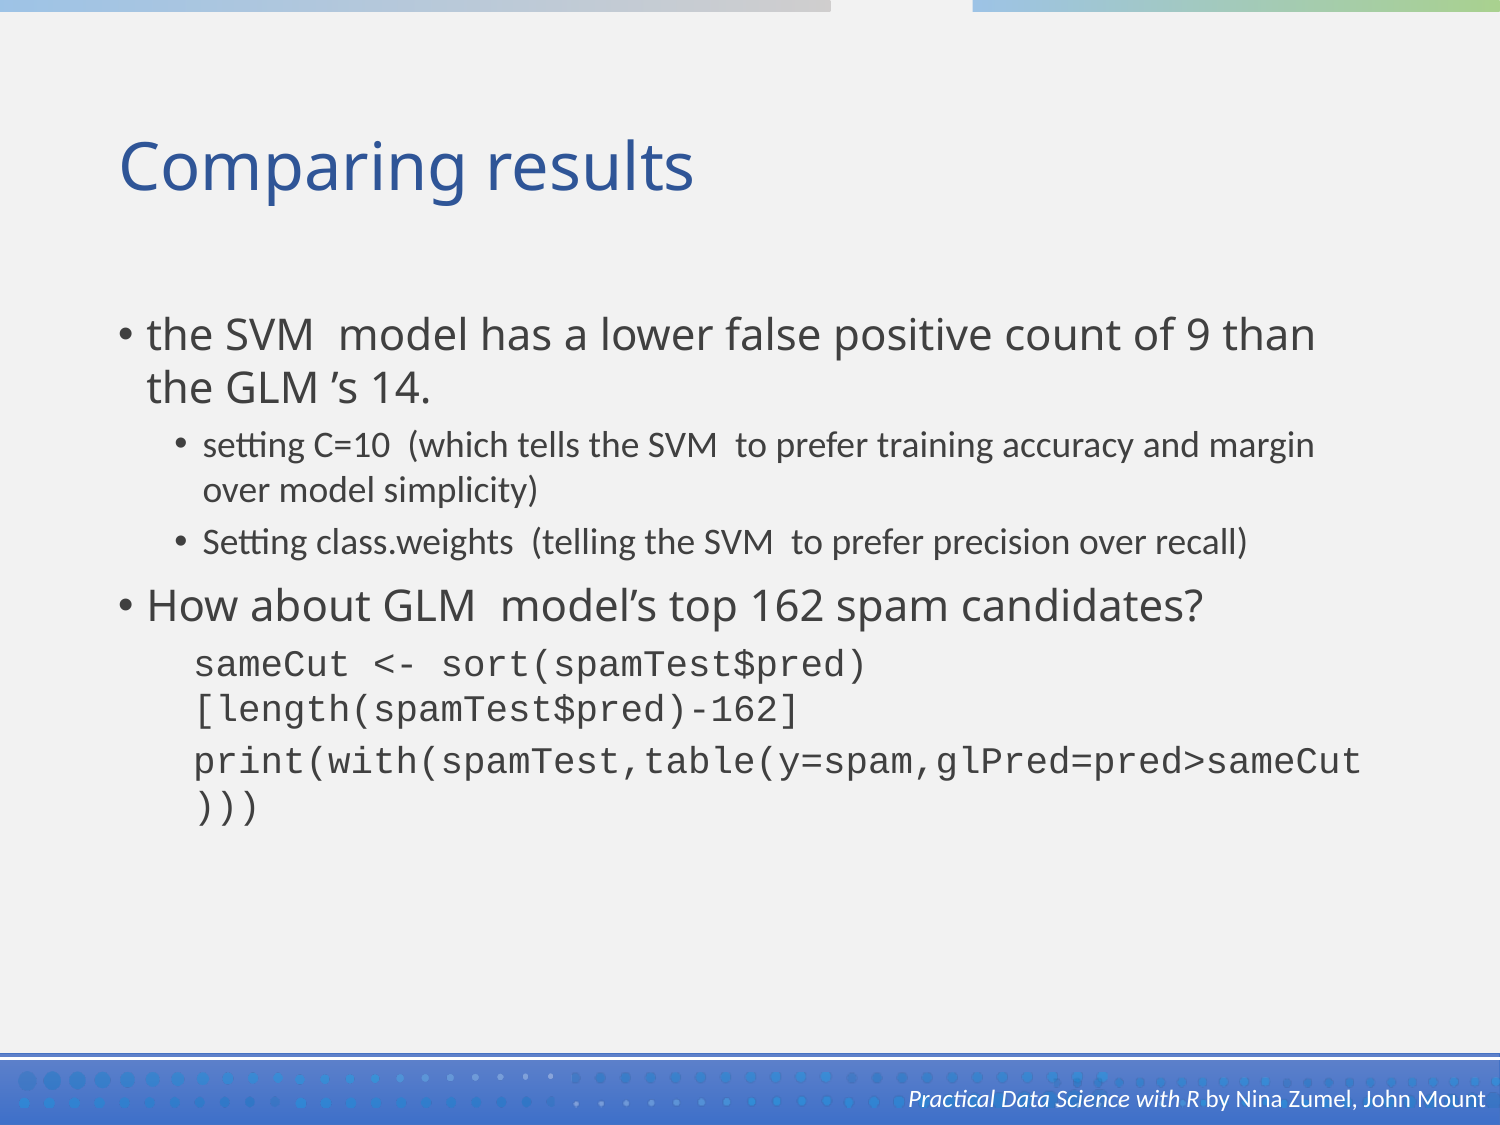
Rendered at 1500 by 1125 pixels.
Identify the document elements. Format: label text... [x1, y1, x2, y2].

text_box Practical Data Science with R by Nina Zumel, John Mount [893, 1074, 1500, 1120]
title Comparing results [103, 59, 1397, 278]
list the SVM model has a lower false positive count of 9 than the GLM ’s 14. setting C=10 (which tells the SVM to prefer training accuracy and margin over model simplicity) Setting class.weights (telling the SVM to prefer precision over recall) How about GLM model’s top 162 spam candidates? sameCut <- sort(spamTest$pred)[length(spamTest$pred)-162] print(with(spamTest,table(y=spam,glPred=pred>sameCut))) [103, 299, 1397, 1014]
